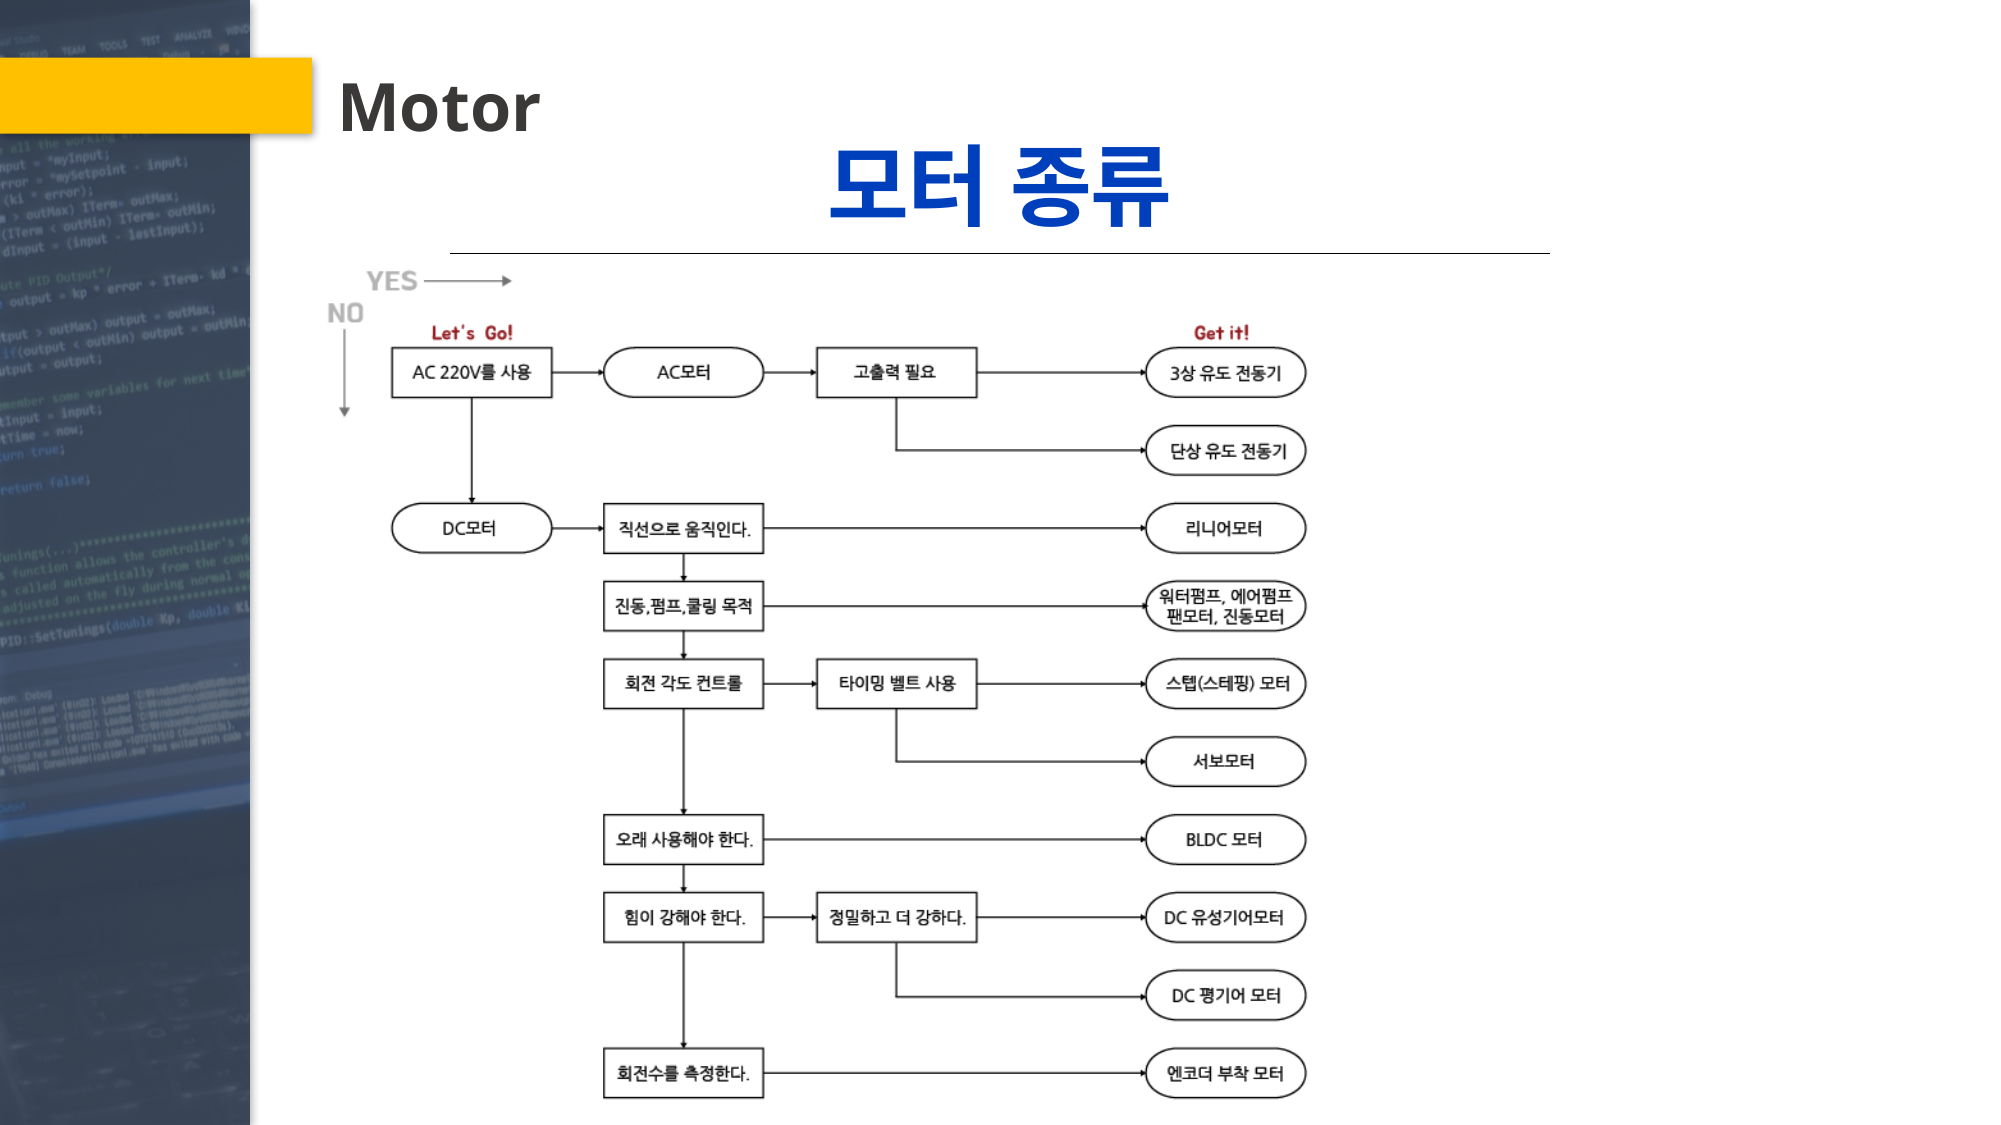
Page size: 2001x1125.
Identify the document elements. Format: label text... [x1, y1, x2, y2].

picture [323, 256, 1320, 1108]
text_box Motor [322, 57, 557, 122]
text_box 모터 종류 [312, 122, 2000, 245]
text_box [0, 0, 312, 1125]
